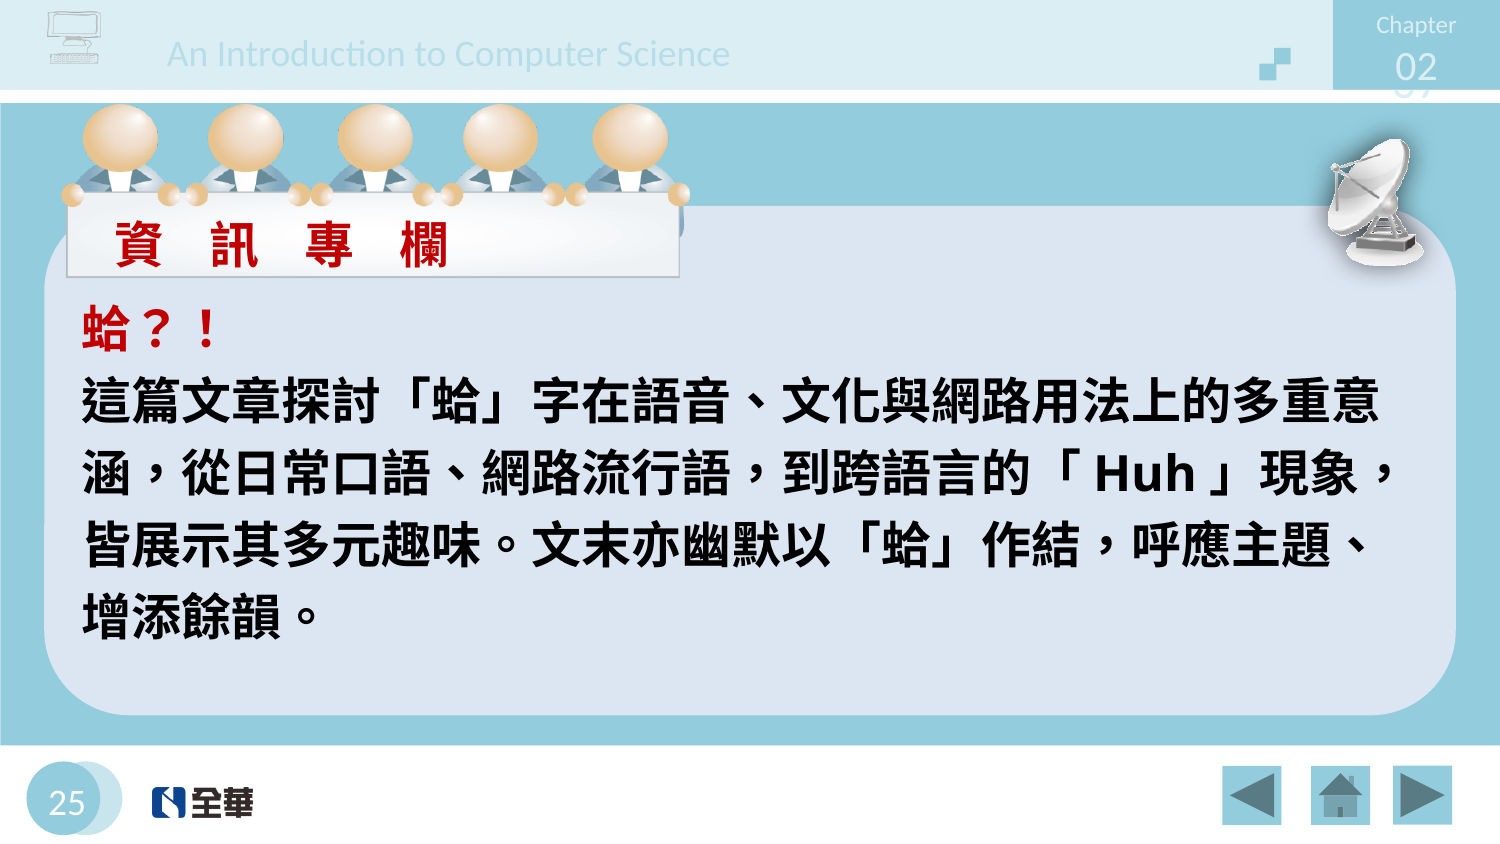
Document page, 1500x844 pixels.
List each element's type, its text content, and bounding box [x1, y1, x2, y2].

picture [1328, 139, 1430, 266]
picture [59, 104, 690, 282]
picture [152, 787, 253, 818]
picture [47, 11, 101, 64]
list 蛤？！ 這篇文章探討「蛤」字在語音、文化與網路用法上的多重意涵，從日常口語、網路流行語，到跨語言的「Huh」現象，皆展示其多元趣味。文末亦幽默以「蛤」作結，呼應主題、增添餘韻。 [66, 277, 1417, 716]
